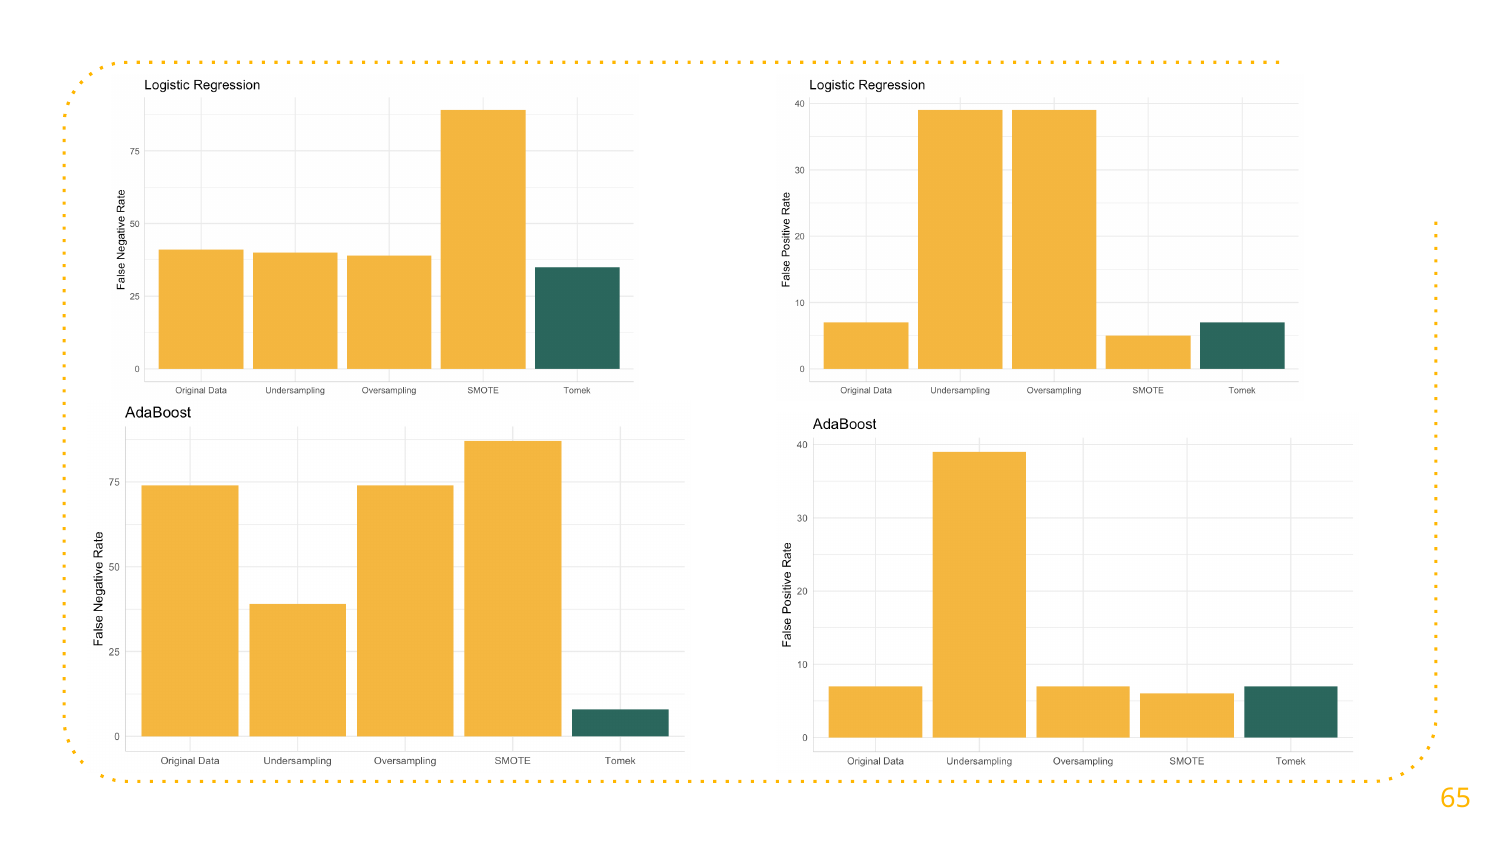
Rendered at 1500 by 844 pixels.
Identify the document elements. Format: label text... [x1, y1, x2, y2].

picture [776, 412, 1359, 773]
picture [87, 74, 691, 773]
picture [776, 74, 1304, 401]
slide_number 65 [1411, 753, 1500, 844]
